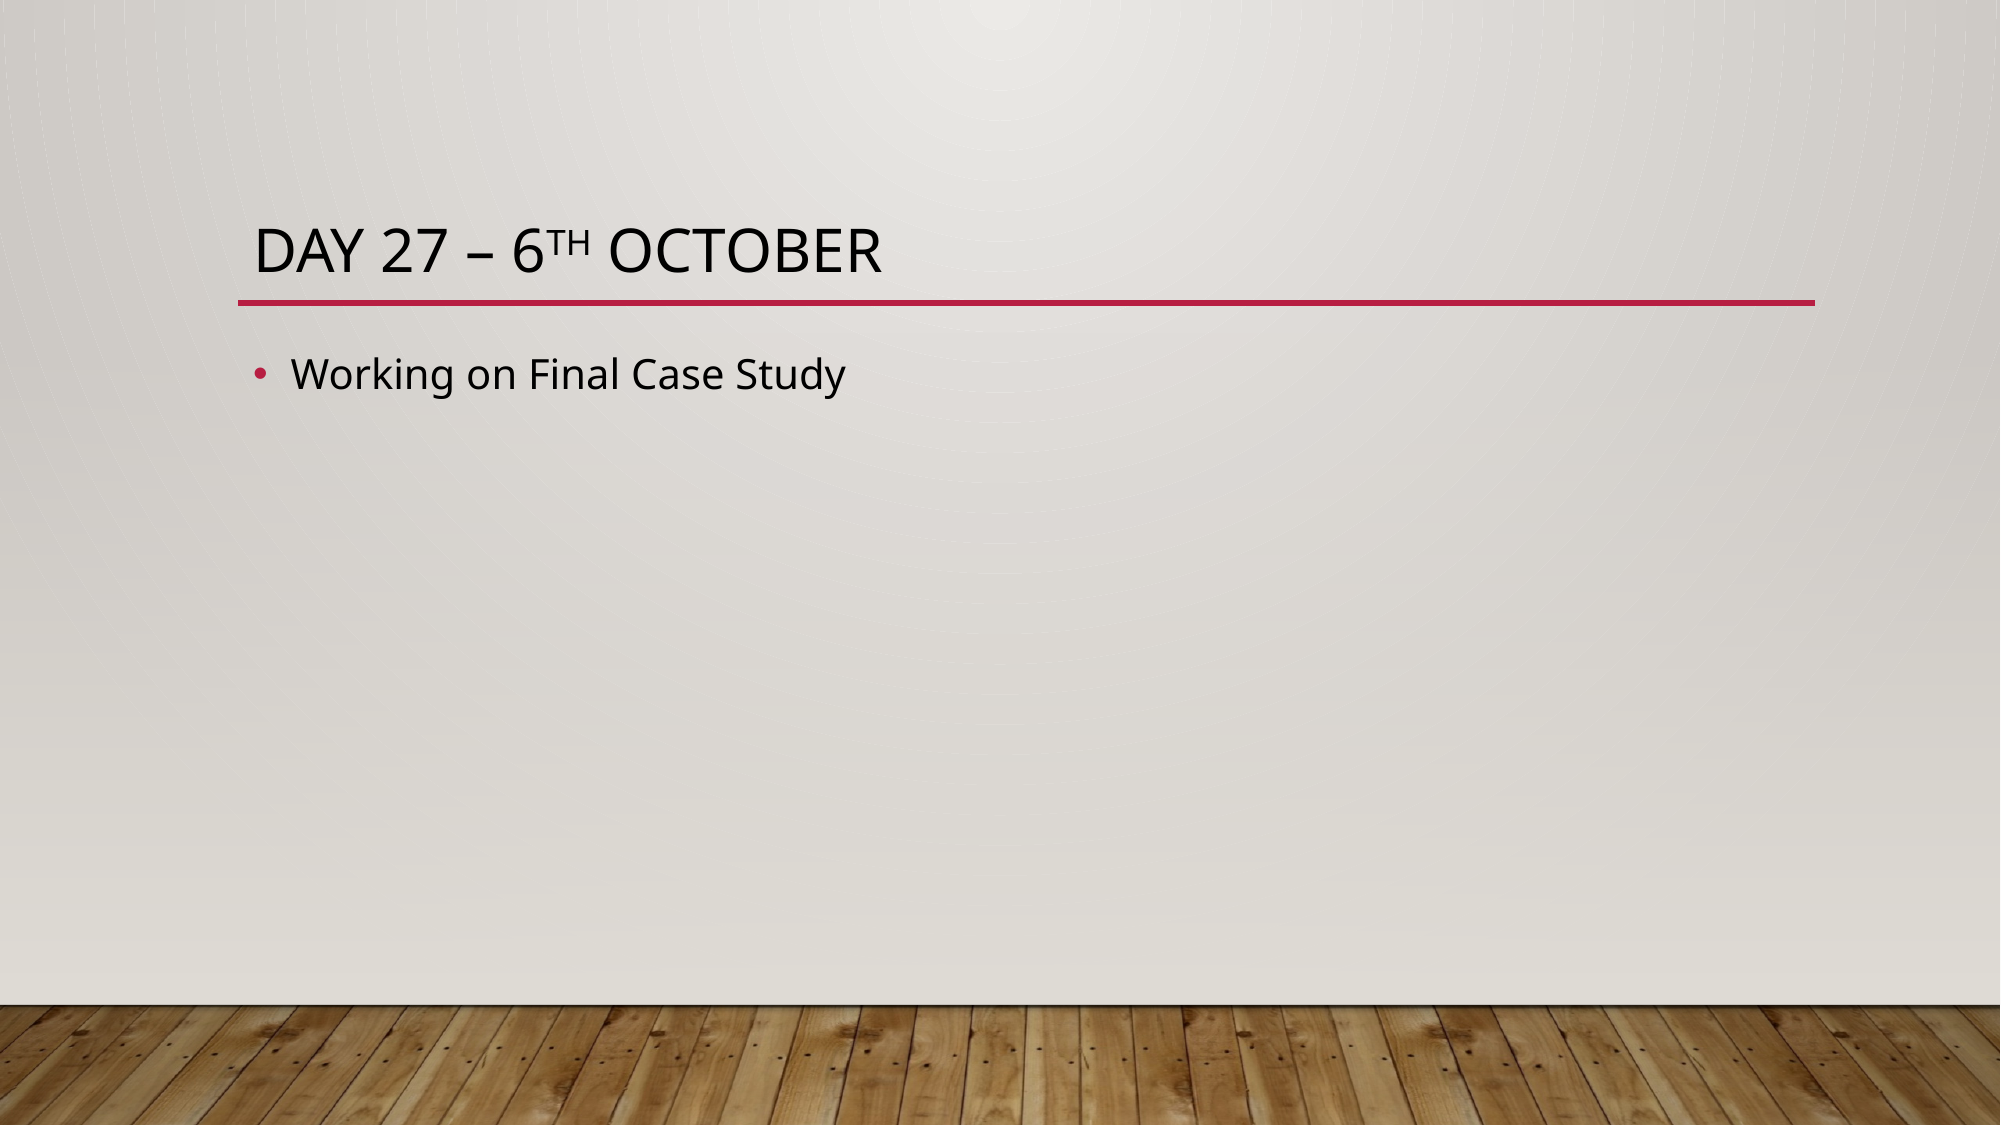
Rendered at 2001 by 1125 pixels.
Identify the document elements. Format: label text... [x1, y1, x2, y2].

title Day 27 – 6th October [238, 213, 1814, 305]
picture [0, 1005, 2000, 1125]
list Working on Final Case Study [238, 330, 1814, 1001]
